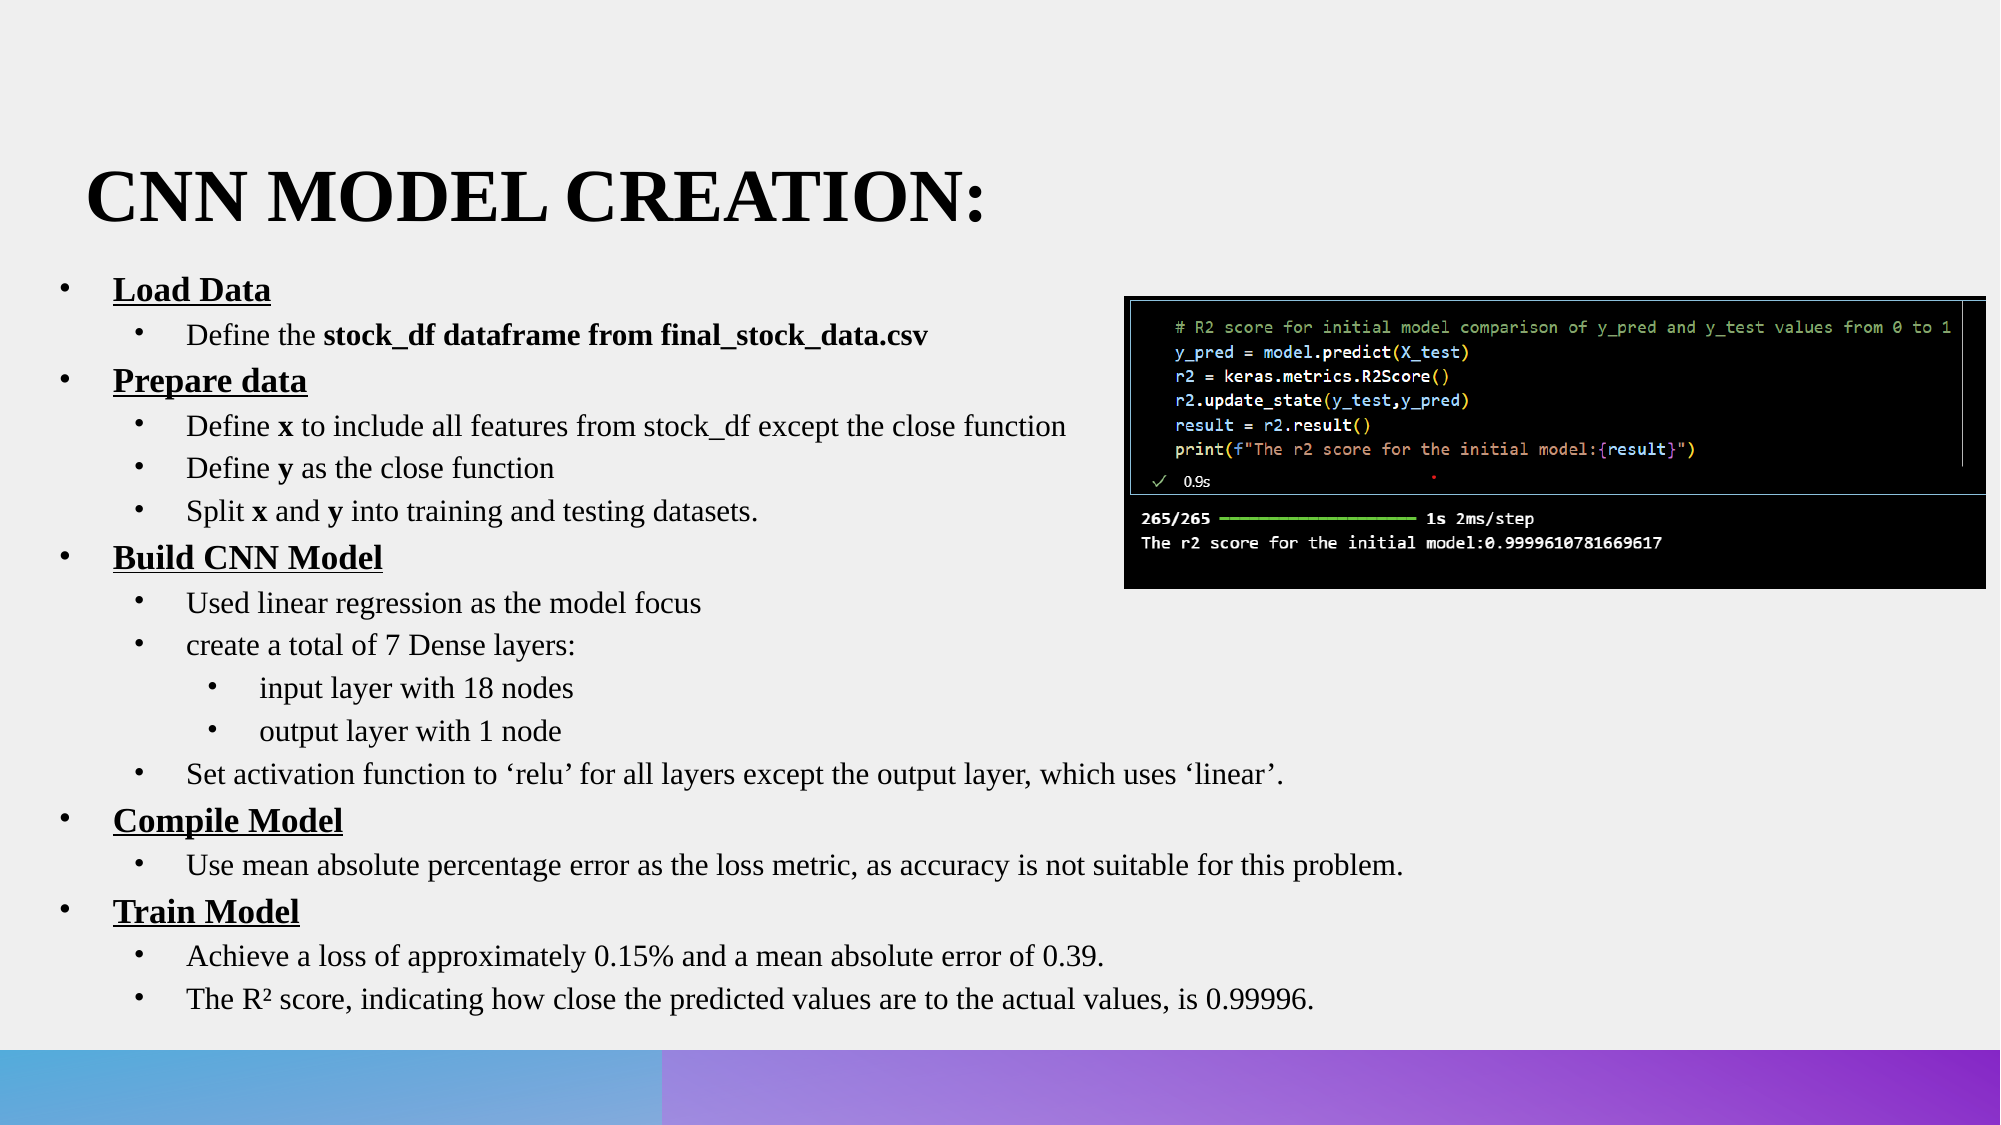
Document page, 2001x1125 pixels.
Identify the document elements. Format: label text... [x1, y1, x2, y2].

title CNN MODEL CREATION: [85, 33, 1766, 237]
picture [1124, 296, 1986, 589]
list Load Data Define the stock_df dataframe from final_stock_data.csv Prepare data Define x to include all features from stock_df except the close function Define y as the close function Split x and y into training and testing datasets. Build CNN Model Used linear regression as the model focus create a total of 7 Dense layers: input layer with 18 nodes output layer with 1 node Set activation function to ‘relu’ for all layers except the output layer, which uses ‘linear’. Compile Model Use mean absolute percentage error as the loss metric, as accuracy is not suitable for this problem. Train Model Achieve a loss of approximately 0.15% and a mean absolute error of 0.39. The R² score, indicating how close the predicted values are to the actual values, is 0.99996. [39, 260, 1444, 1018]
